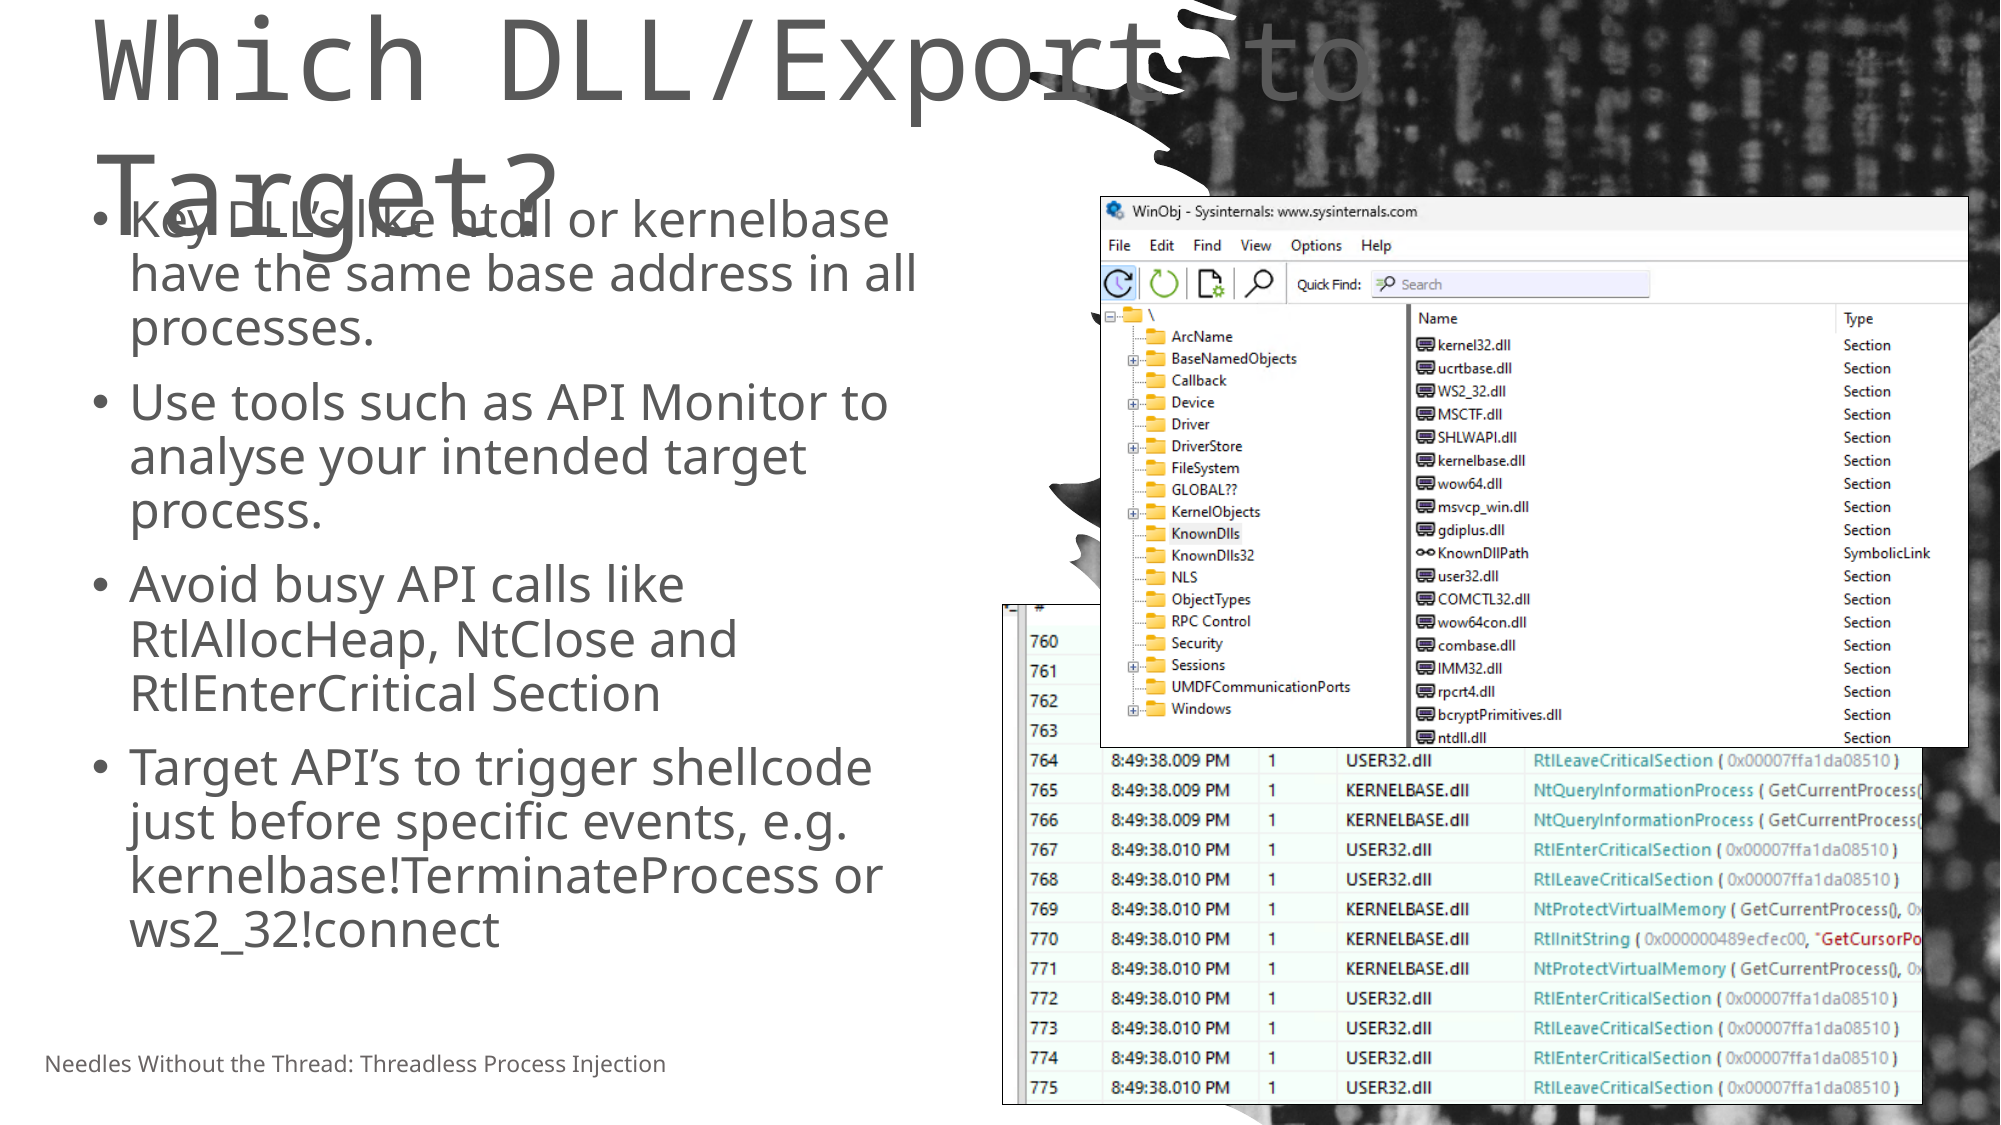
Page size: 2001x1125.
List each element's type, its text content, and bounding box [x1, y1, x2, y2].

picture [1002, 196, 1969, 1105]
text_box Which DLL/Export to Target? [77, 77, 1788, 168]
text_box Key DLL’s like ntdll or kernelbase have the same base address in all processes. Use tools such as API Monitor to analyse your intended target process. Avoid busy API calls like RtlAllocHeap, NtClose and RtlEnterCritical Section Target API’s to trigger shellcode just before specific events, e.g. kernelbase!TerminateProcess or ws2_32!connect [77, 186, 980, 1105]
